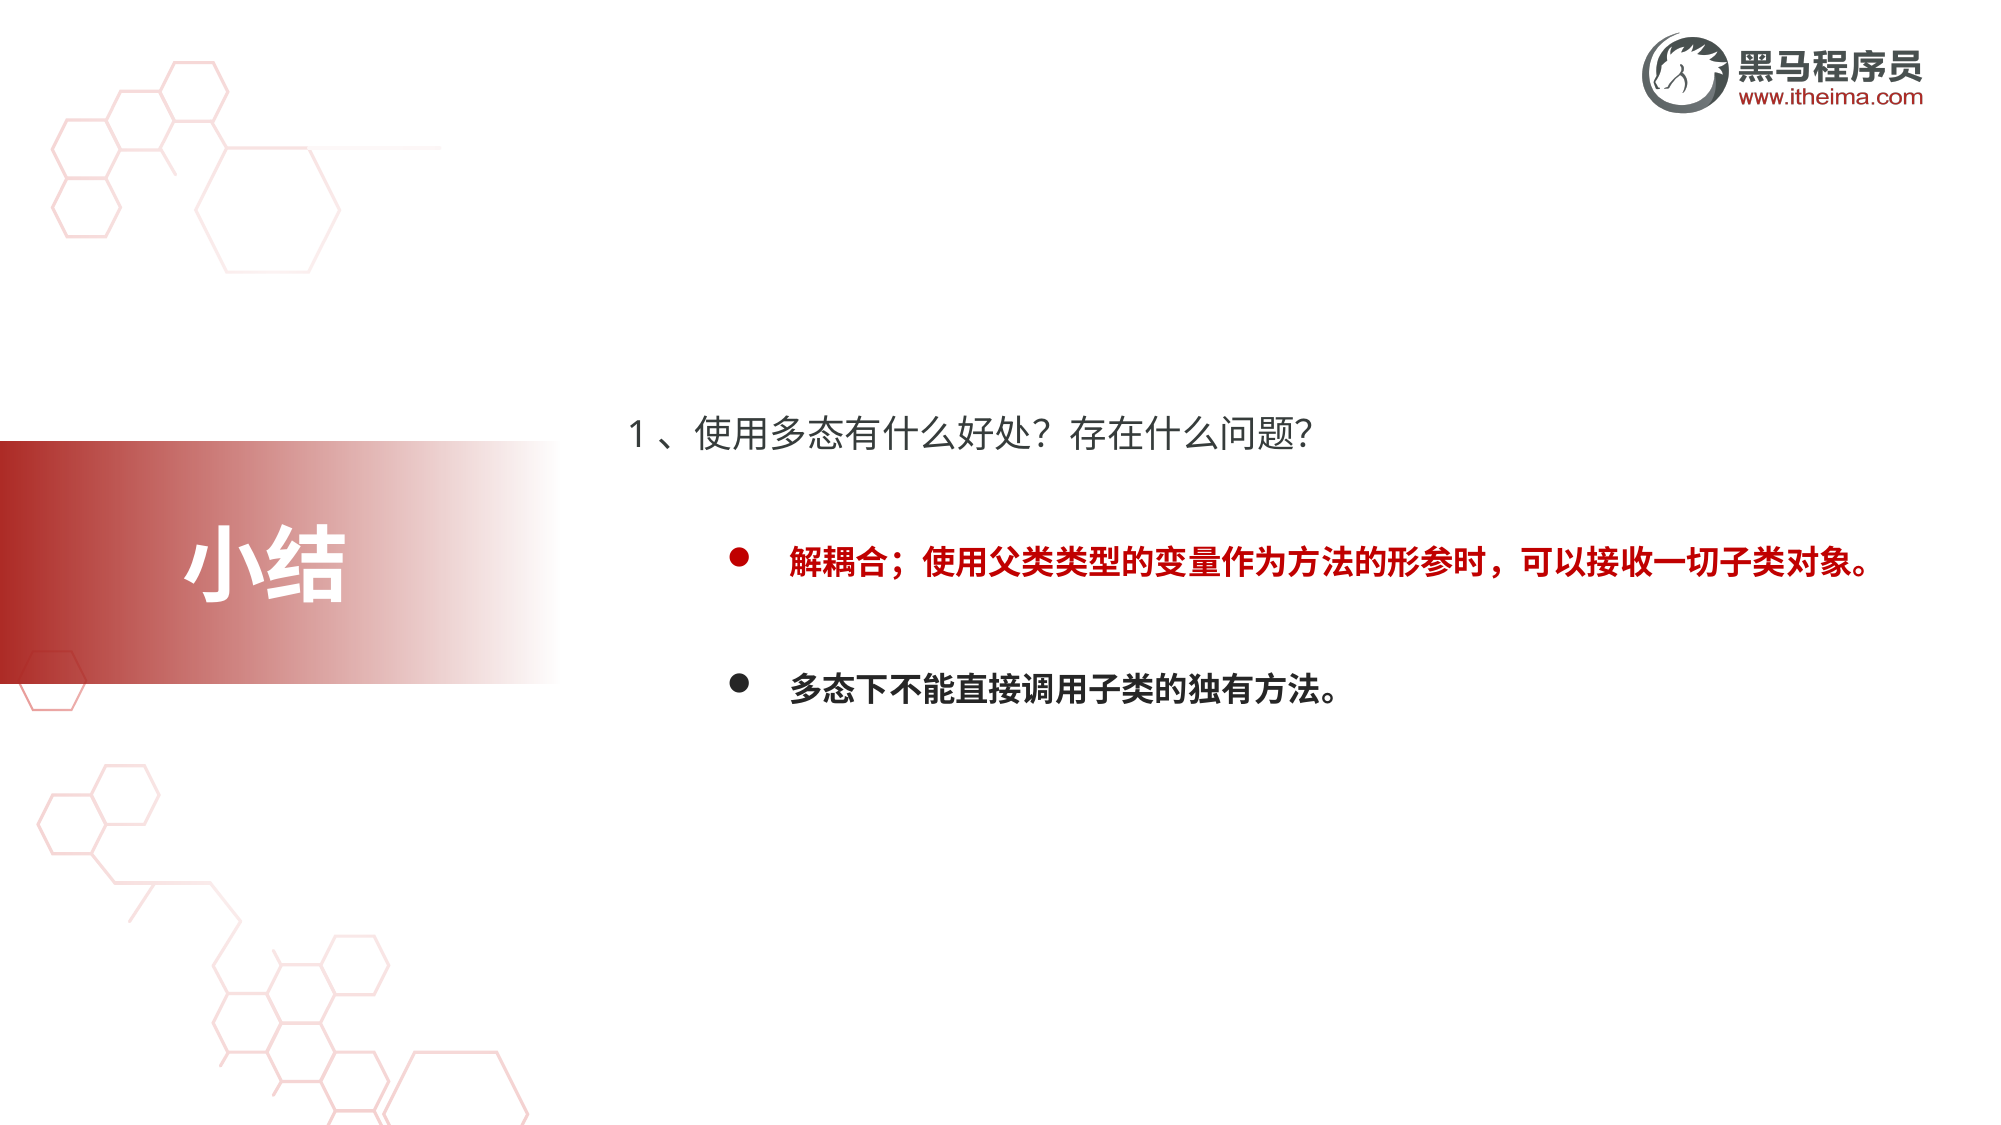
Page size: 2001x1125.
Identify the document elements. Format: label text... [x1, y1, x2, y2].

picture [1633, 24, 1937, 125]
text_box 1、使用多态有什么好处？存在什么问题？ 解耦合；使用父类类型的变量作为方法的形参时，可以接收一切子类对象。 多态下不能直接调用子类的独有方法。 [612, 312, 1914, 858]
